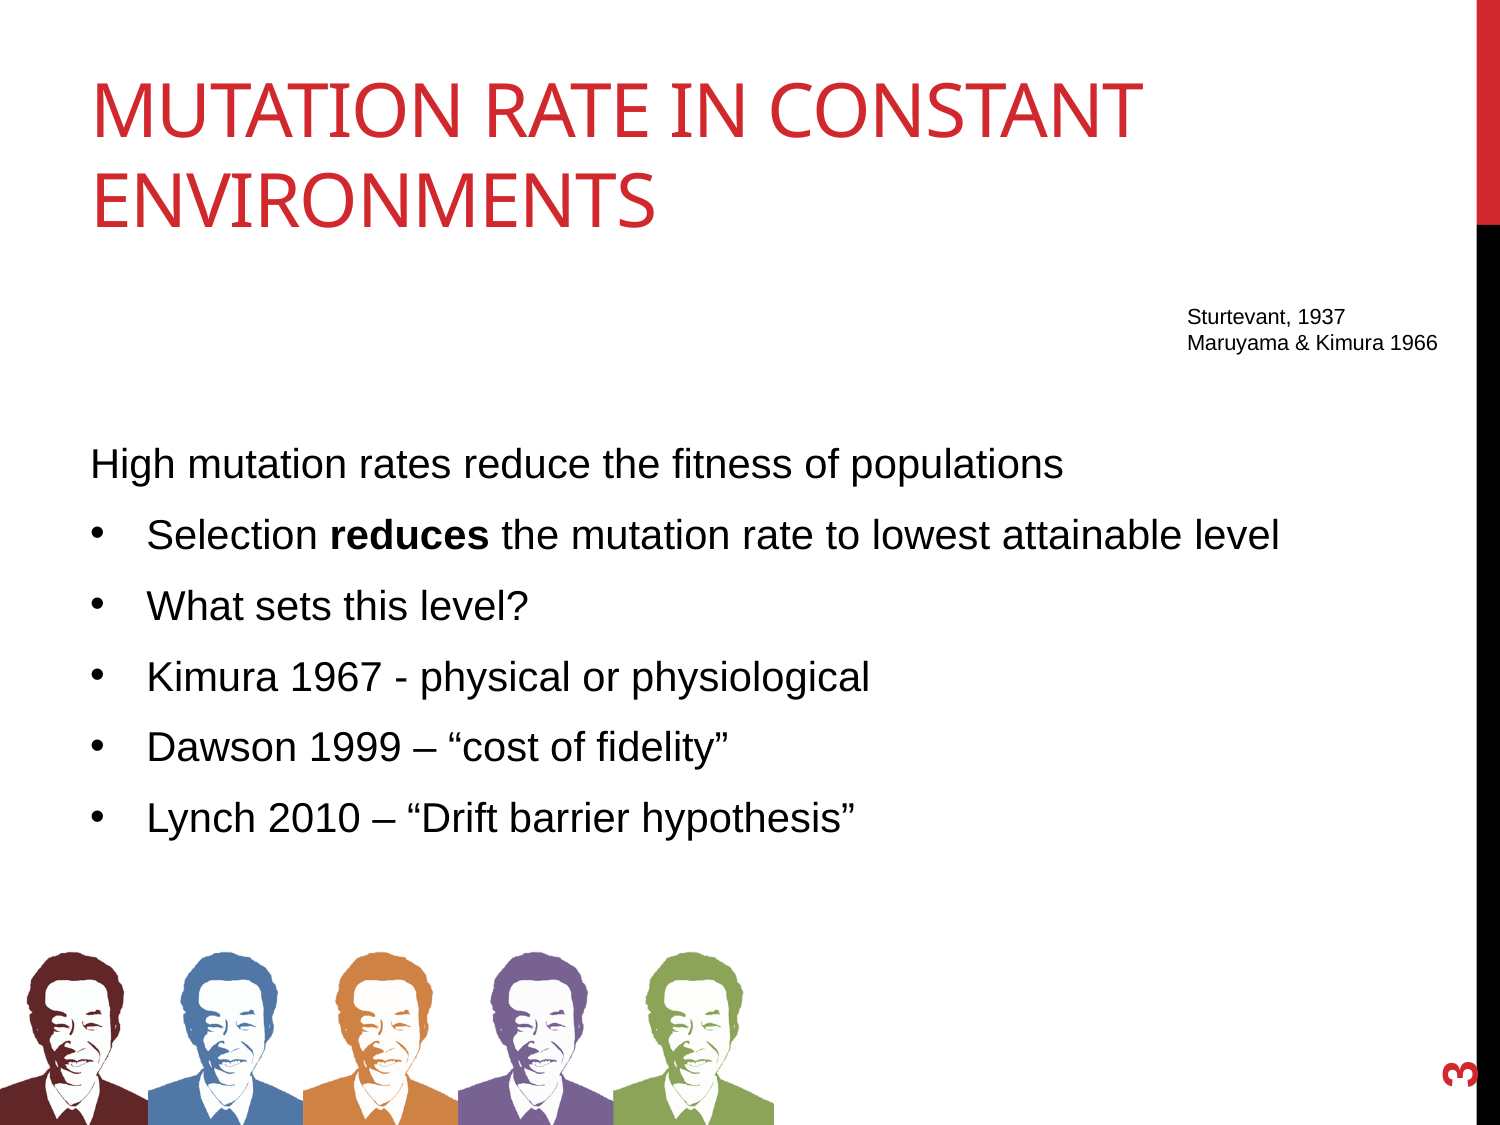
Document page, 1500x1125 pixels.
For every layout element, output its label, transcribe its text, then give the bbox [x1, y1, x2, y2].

text_box Sturtevant, 1937 Maruyama & Kimura 1966 [1172, 295, 1454, 363]
picture [0, 945, 775, 1125]
title Mutation rate in constant environments [75, 25, 1424, 250]
slide_number 3 [1427, 887, 1488, 1104]
